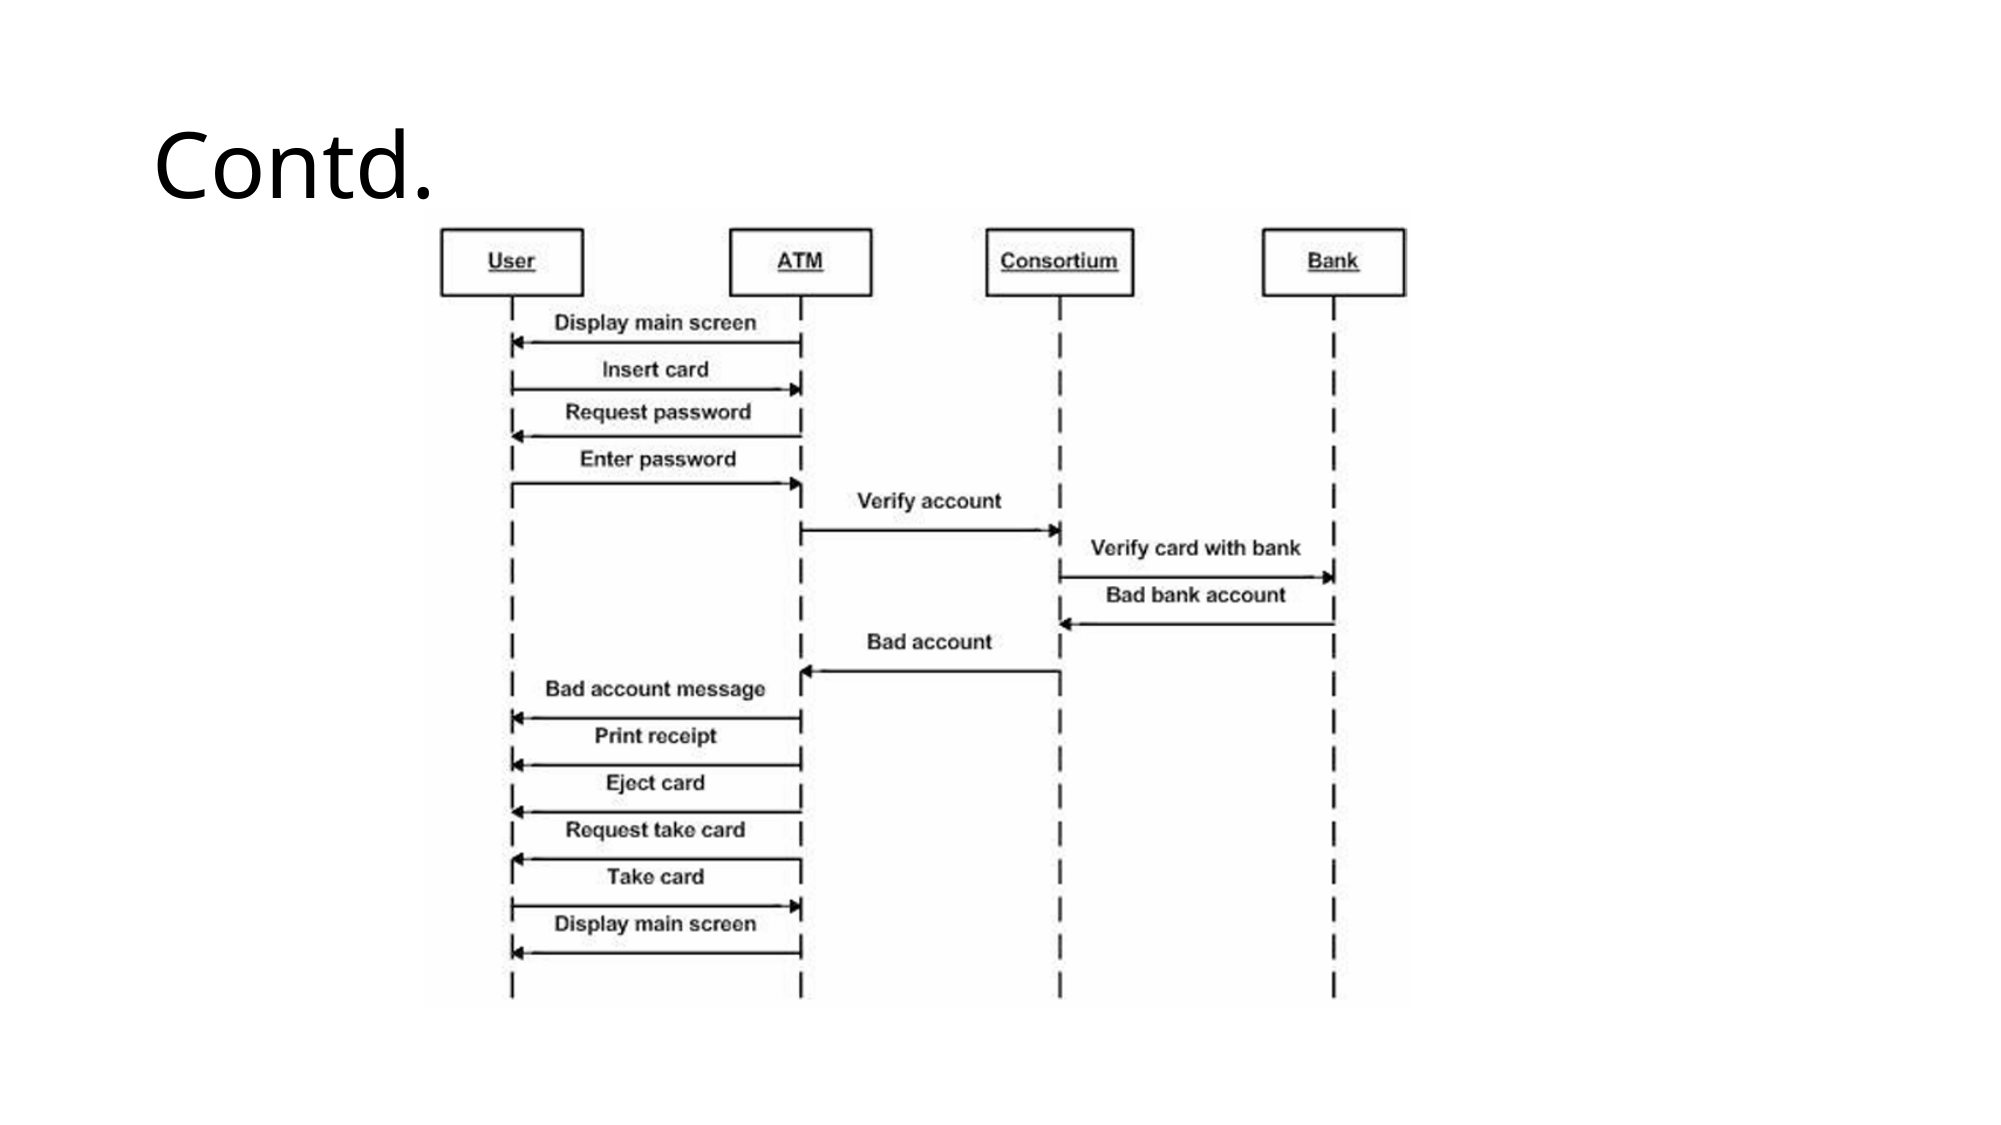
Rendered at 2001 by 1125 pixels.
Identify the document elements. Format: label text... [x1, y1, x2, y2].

title Contd. [137, 59, 1863, 278]
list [423, 209, 1411, 1009]
